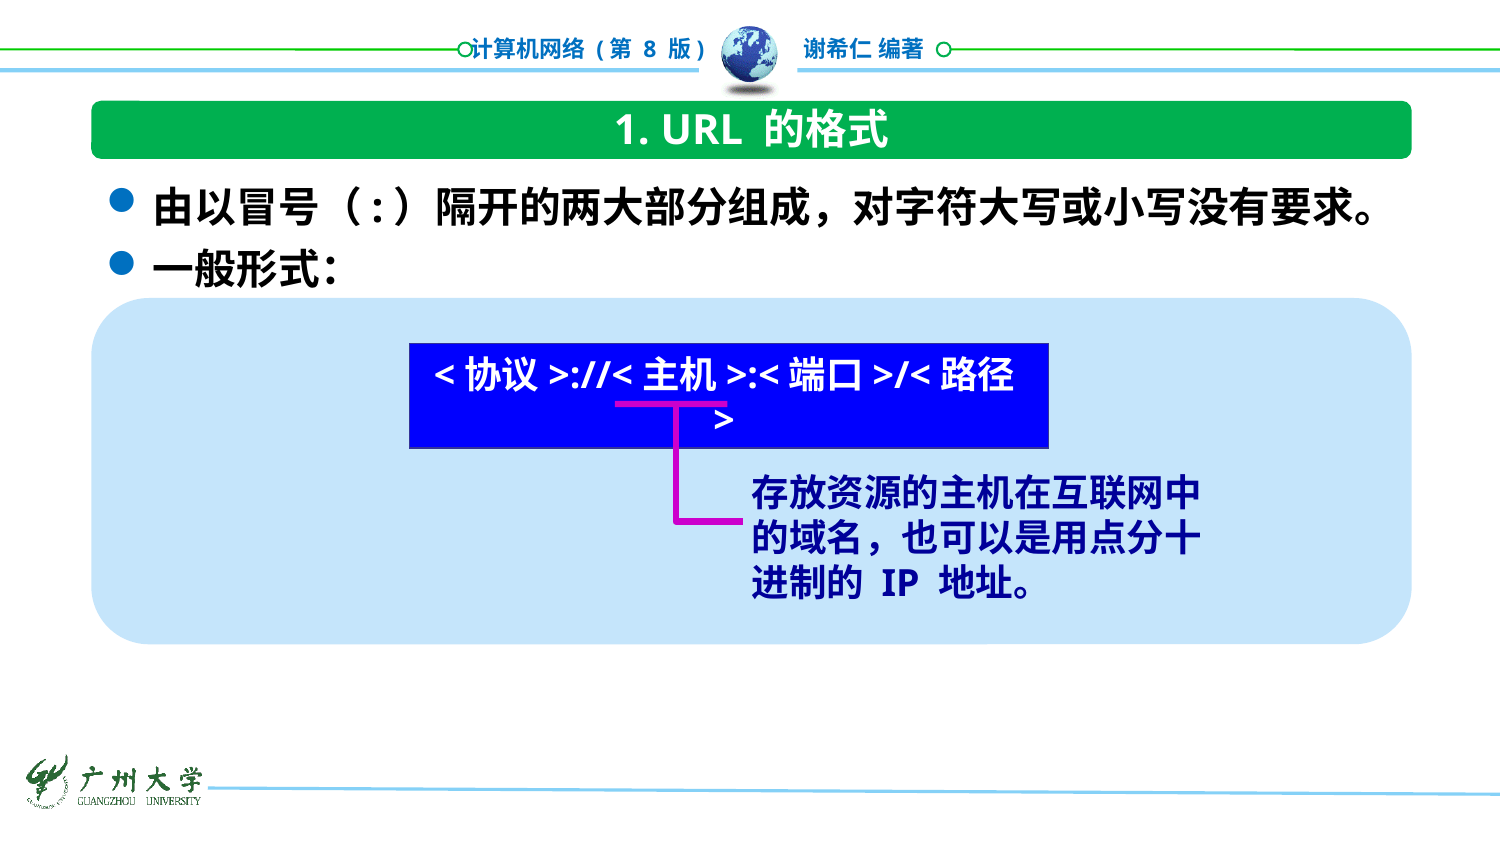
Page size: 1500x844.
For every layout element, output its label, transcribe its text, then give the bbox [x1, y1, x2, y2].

picture [26, 754, 202, 809]
text_box 1. URL 的格式 [598, 95, 904, 160]
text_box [614, 403, 1235, 614]
picture [719, 24, 779, 95]
text_box 由以冒号（:）隔开的两大部分组成，对字符大写或小写没有要求。 一般形式： [91, 160, 1412, 301]
text_box [904, 100, 1412, 159]
text_box [89, 301, 1414, 647]
text_box <协议>://<主机>:<端口>/<路径> [409, 343, 1049, 449]
text_box [91, 100, 598, 159]
